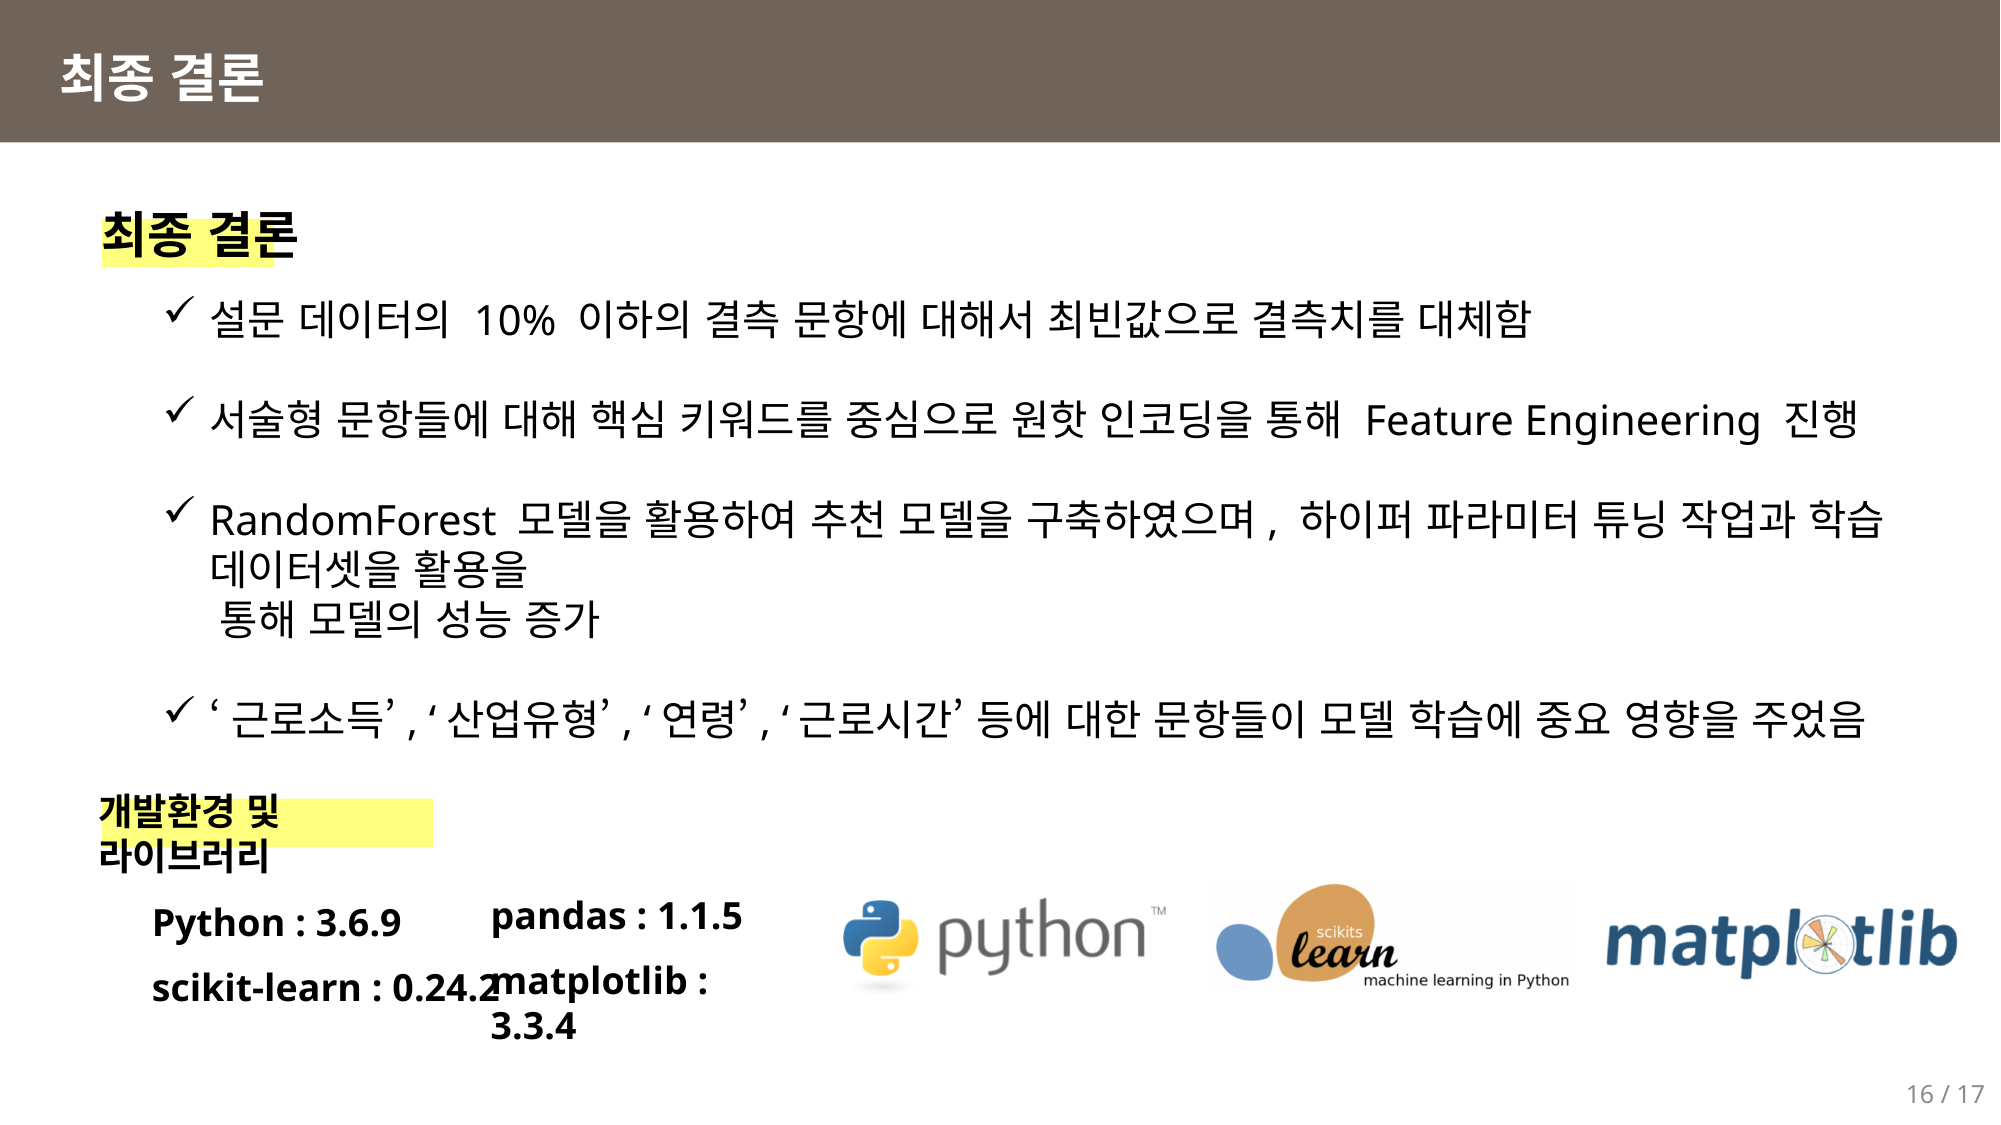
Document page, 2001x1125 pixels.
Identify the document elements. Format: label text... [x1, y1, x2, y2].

text_box pandas : 1.1.5 matplotlib : 3.3.4 [475, 1018, 811, 1055]
slide_number 16 / 17 [1550, 1065, 2000, 1125]
text_box 최종 결론 [44, 38, 675, 116]
text_box 설문 데이터의 10% 이하의 결측 문항에 대해서 최빈값으로 결측치를 대체함 서술형 문항들에 대해 핵심 키워드를 중심으로 원핫 인코딩을 통해 Feature Engineering 진행 RandomForest 모델을 활용하여 추천 모델을 구축하였으며, 하이퍼 파라미터 튜닝 작업과 학습 데이터셋을 활용을 통해 모델의 성능 증가 ‘근로소득’, ‘산업유형’, ‘연령’, ‘근로시간’ 등에 대한 문항들이 모델 학습에 중요 영향을 주었음 [147, 286, 1975, 752]
picture [1207, 879, 1577, 994]
text_box 최종 결론 [87, 196, 429, 272]
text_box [83, 780, 1178, 1018]
picture [1584, 888, 1963, 980]
